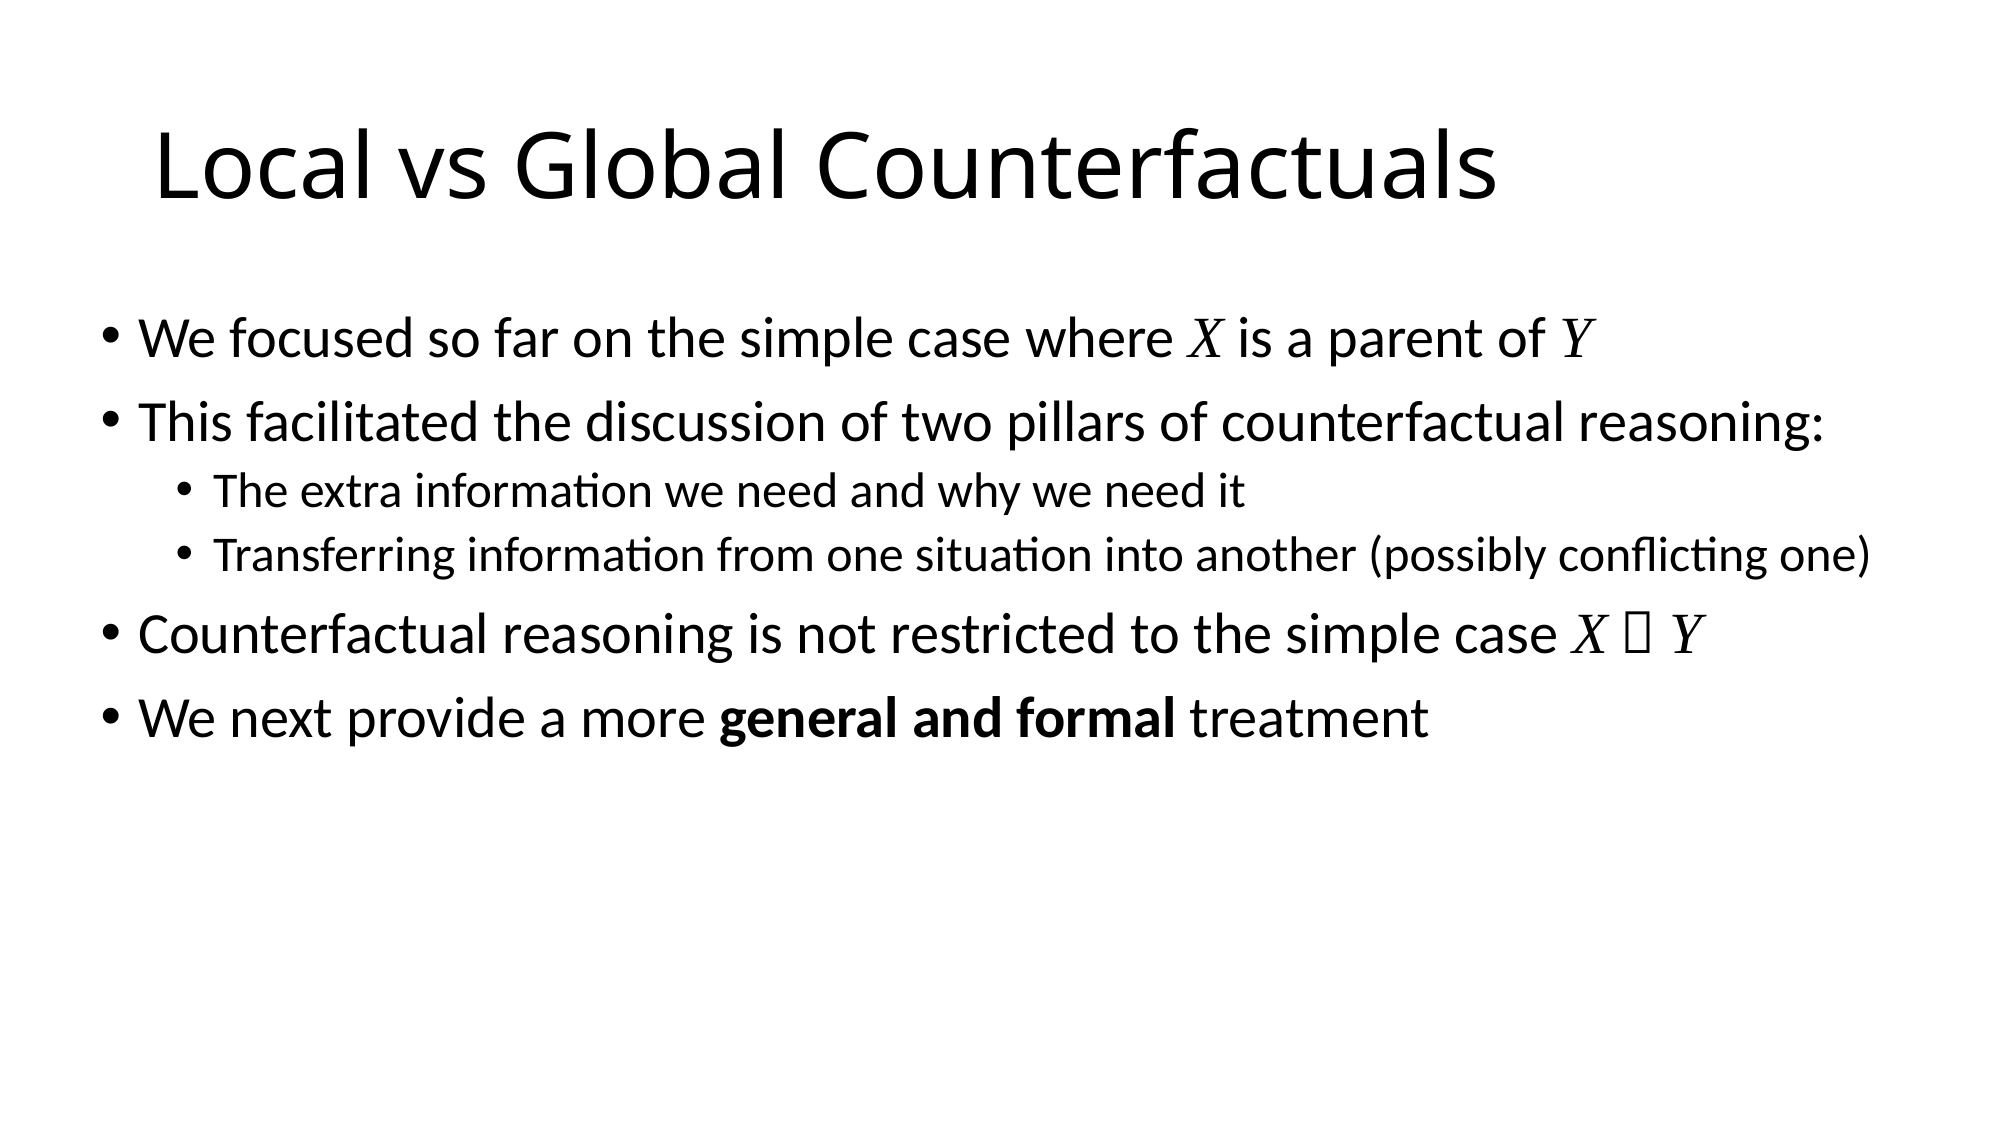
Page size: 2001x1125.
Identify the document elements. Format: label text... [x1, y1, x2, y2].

title Local vs Global Counterfactuals [137, 59, 1863, 278]
list We focused so far on the simple case where X is a parent of Y This facilitated the discussion of two pillars of counterfactual reasoning: The extra information we need and why we need it Transferring information from one situation into another (possibly conflicting one) Counterfactual reasoning is not restricted to the simple case X  Y We next provide a more general and formal treatment [85, 299, 1915, 1014]
